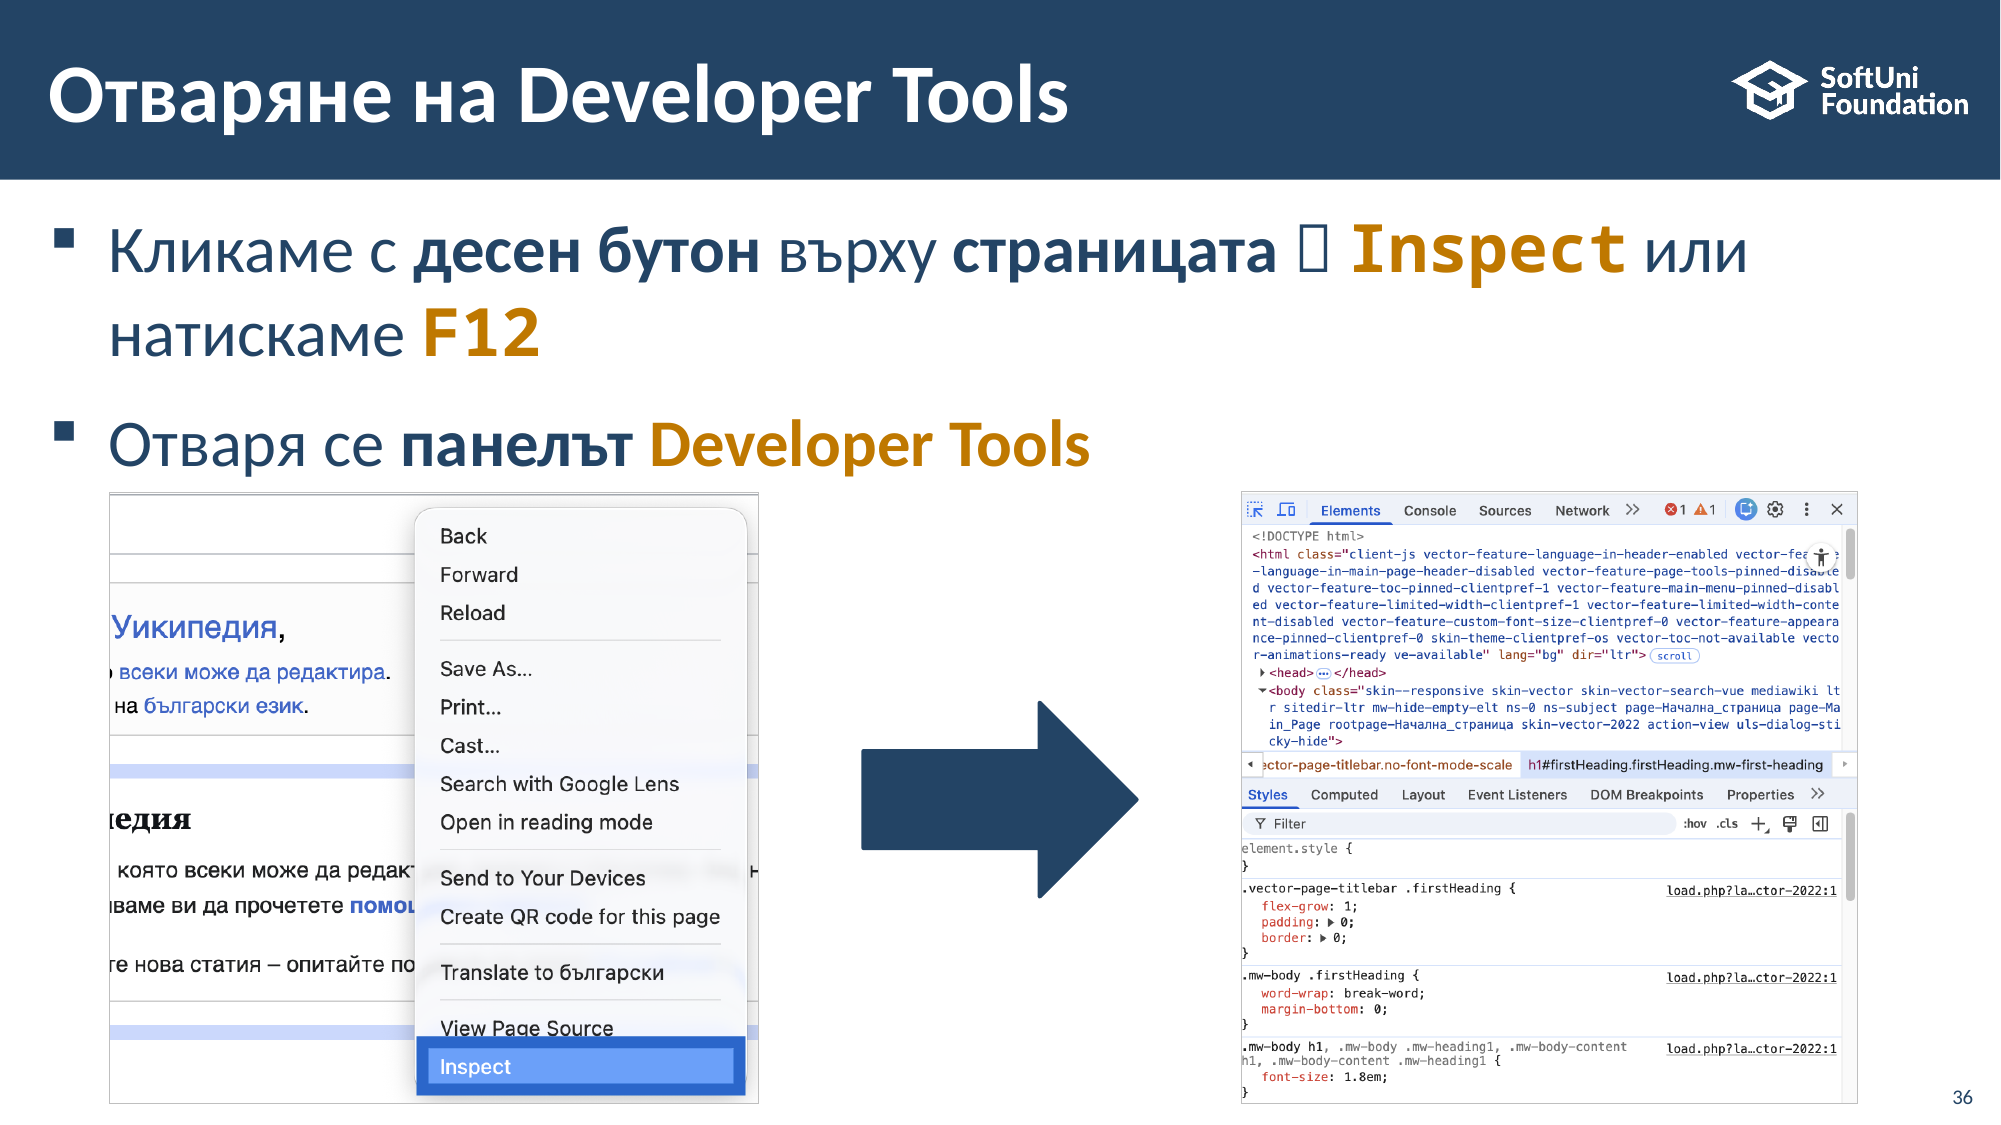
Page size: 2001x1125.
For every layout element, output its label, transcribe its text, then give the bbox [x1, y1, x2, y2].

title Отваряне на Developer Tools [31, 16, 1716, 162]
picture [108, 492, 759, 1104]
picture [1241, 491, 1859, 1104]
text_box [861, 700, 1139, 899]
slide_number 36 [1927, 1067, 1989, 1117]
list Кликаме с десен бутон върху страницата  Inspect или натискаме F12 Отваря се панелът Developer Tools [31, 196, 1970, 1104]
picture [1731, 60, 1968, 120]
